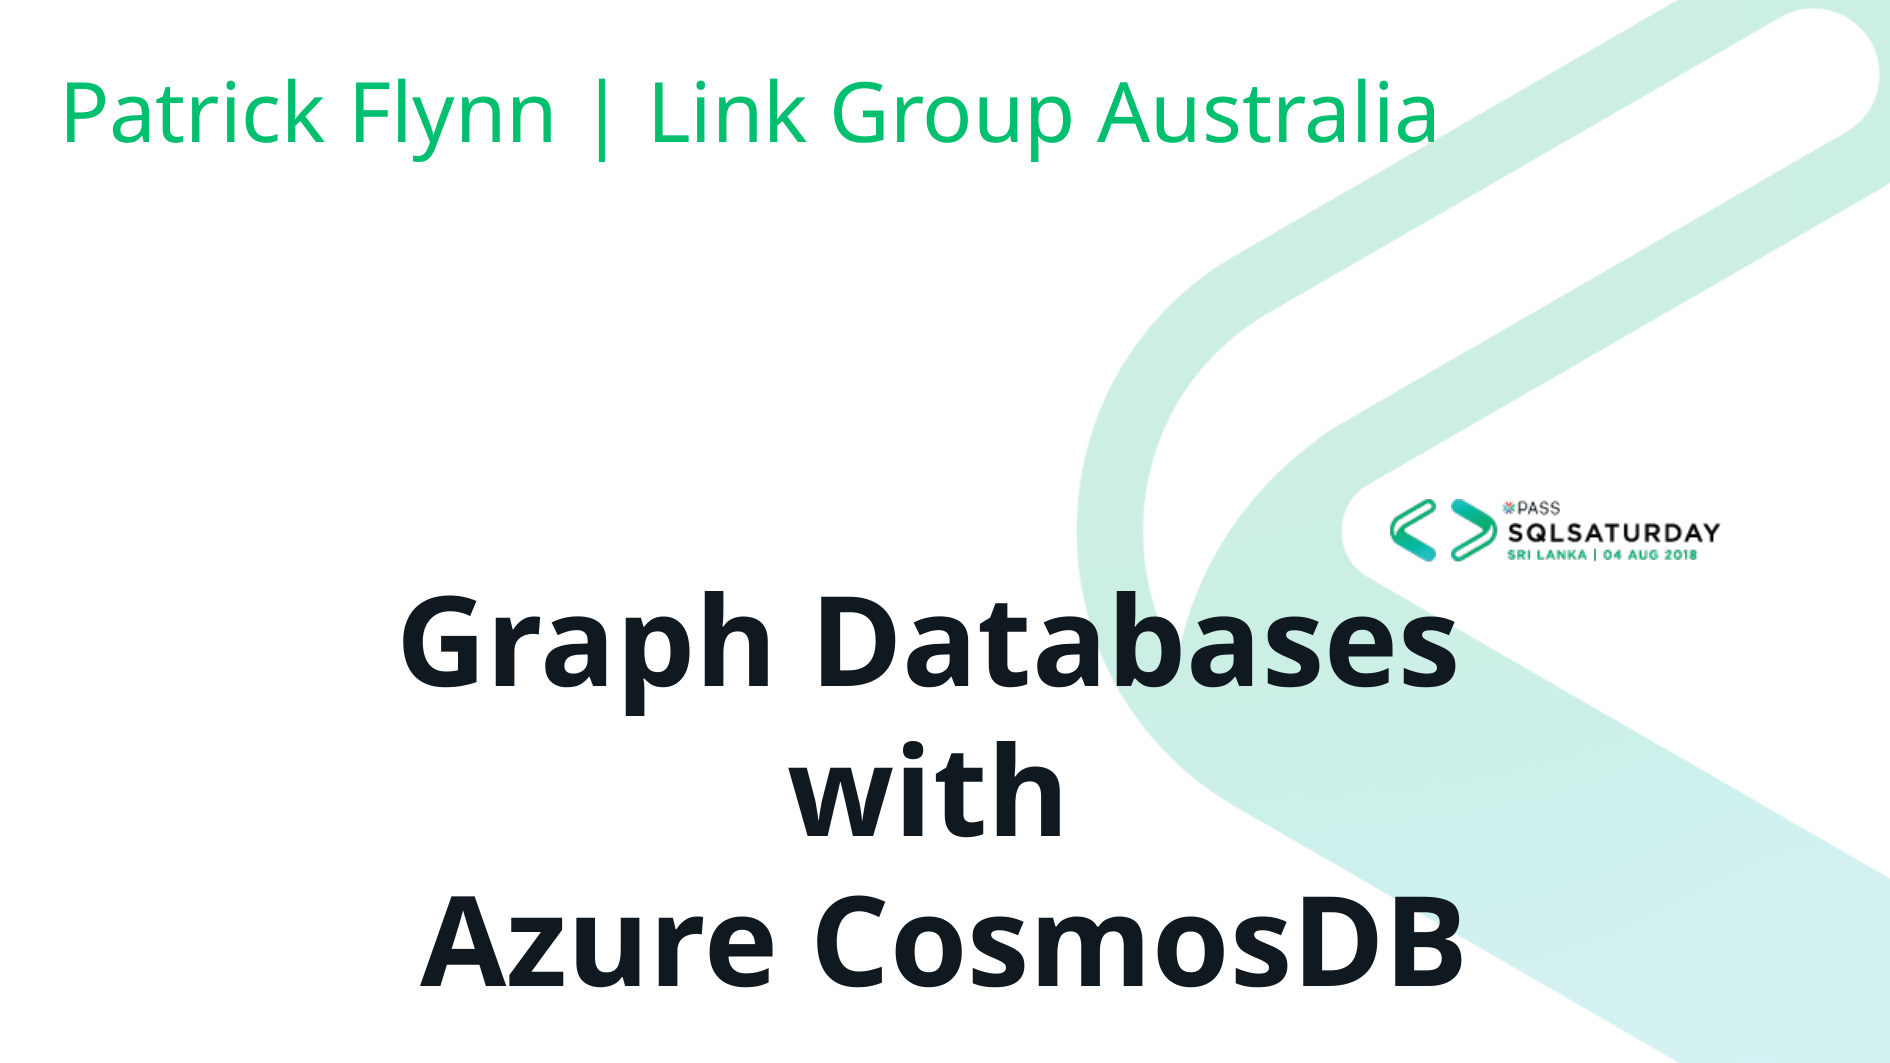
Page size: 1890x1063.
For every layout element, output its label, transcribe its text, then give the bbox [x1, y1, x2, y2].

title Graph Databases with Azure CosmosDB [59, 342, 1831, 1012]
list Patrick Flynn | Link Group Australia [59, 59, 1831, 237]
